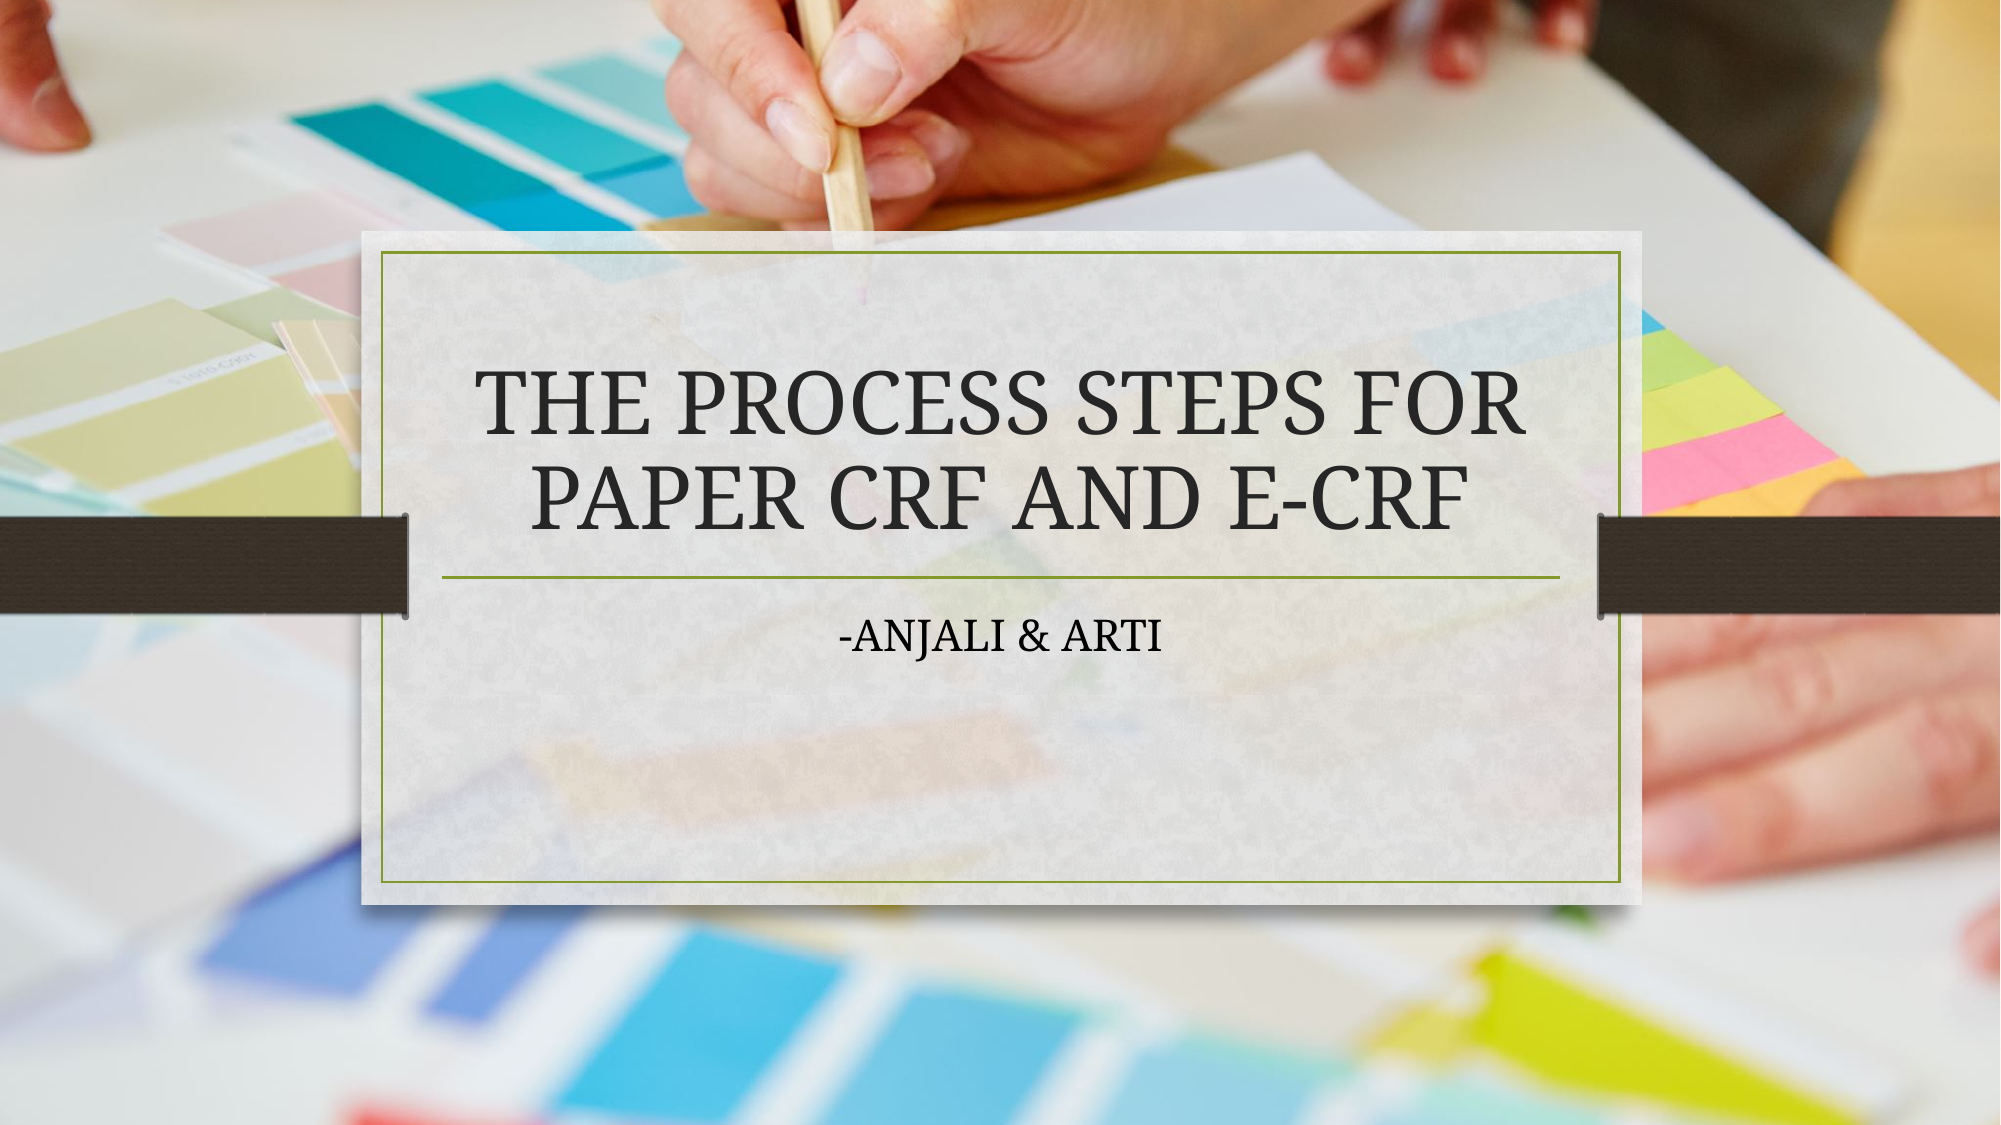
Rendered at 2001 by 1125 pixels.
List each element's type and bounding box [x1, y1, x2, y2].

picture [0, 0, 2001, 1125]
text_box [0, 512, 2000, 621]
